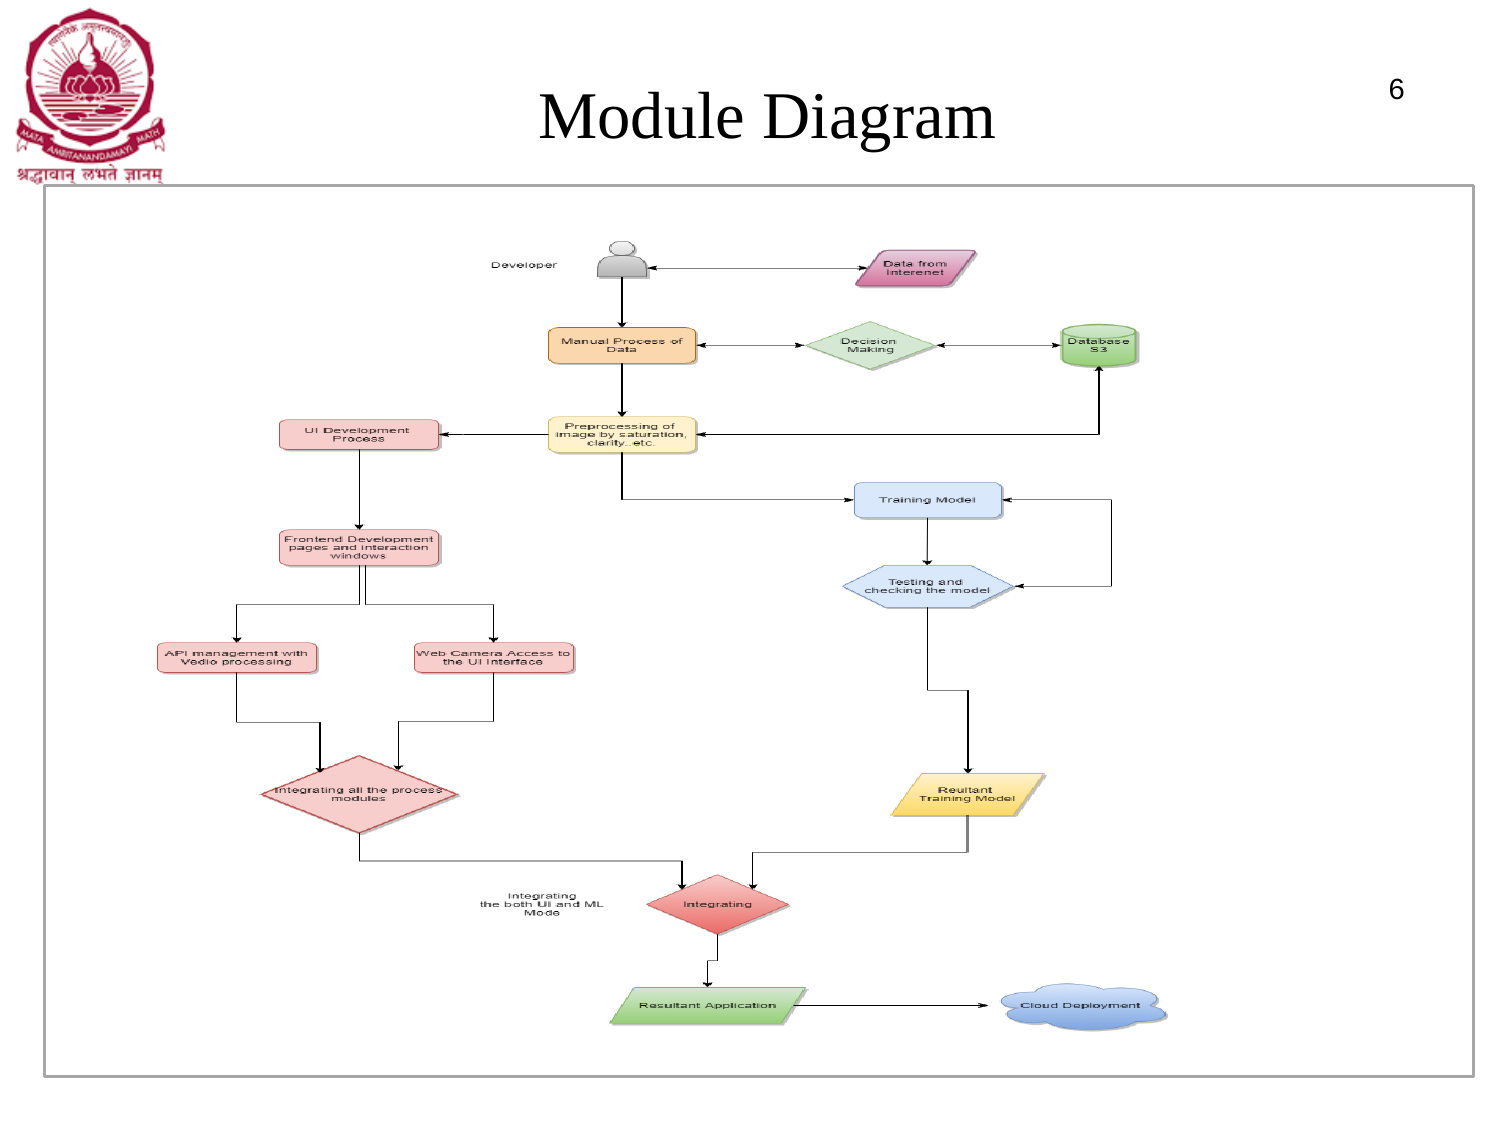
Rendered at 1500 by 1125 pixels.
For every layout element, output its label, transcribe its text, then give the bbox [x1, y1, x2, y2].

text_box ‹#› [1379, 62, 1413, 113]
text_box Module Diagram [100, 36, 1451, 184]
picture [0, 6, 182, 188]
picture [46, 186, 1473, 1076]
